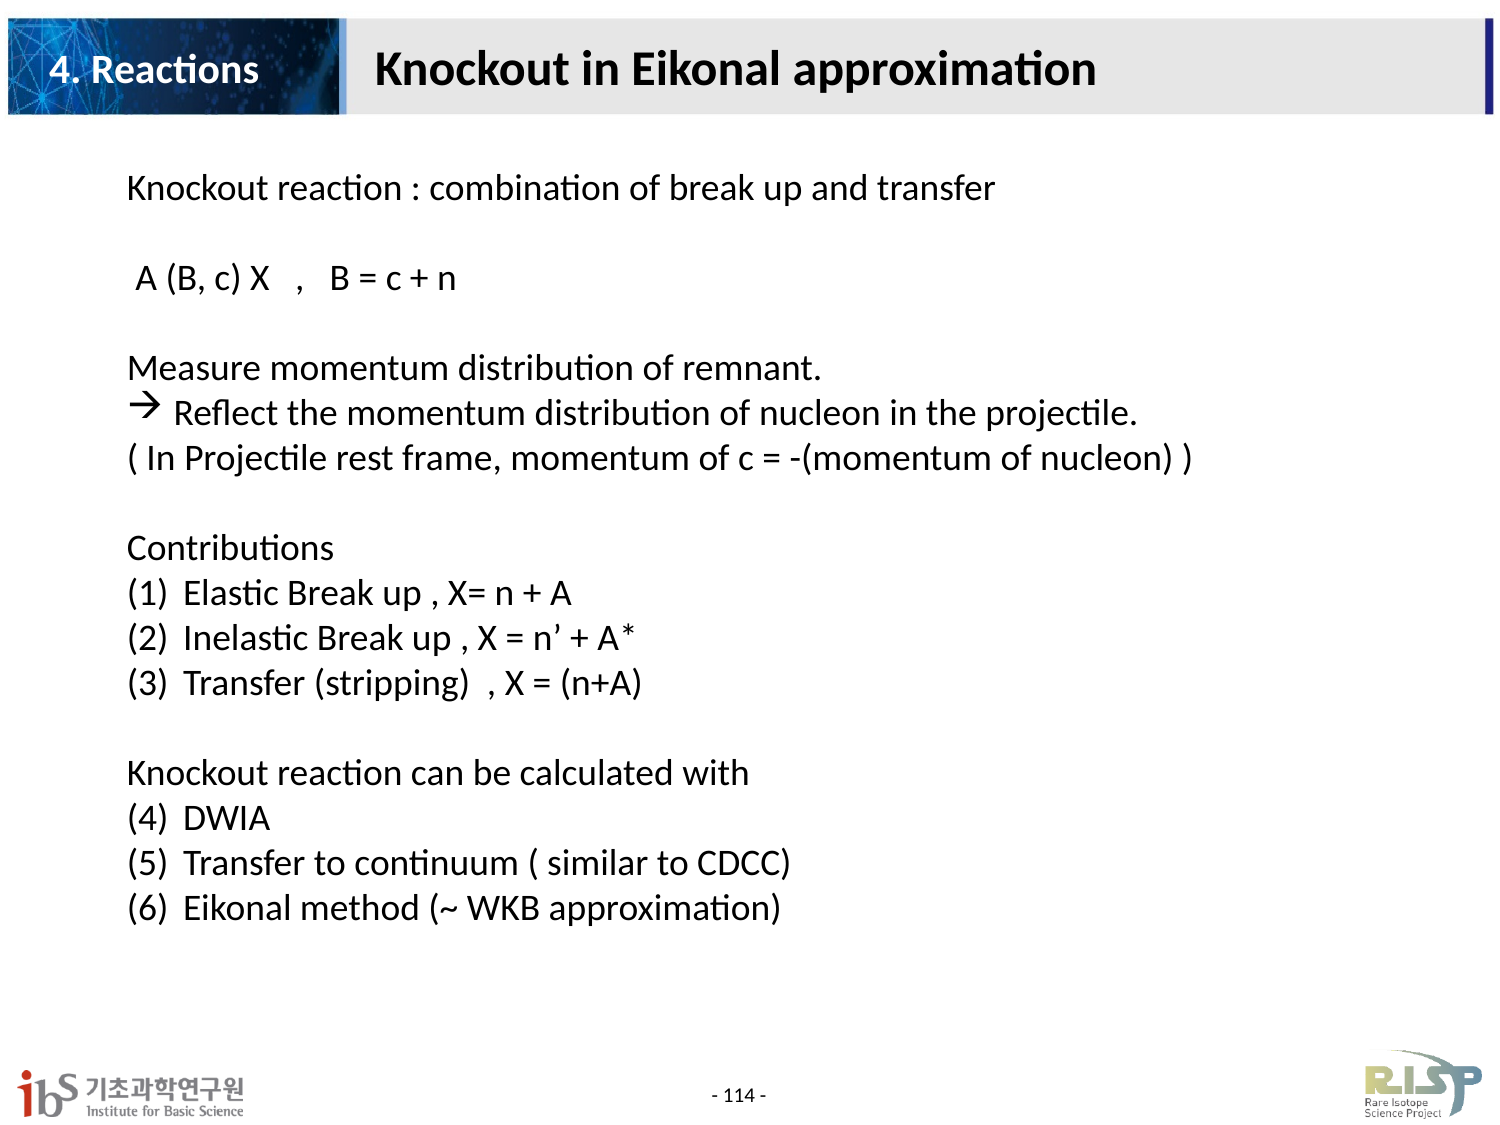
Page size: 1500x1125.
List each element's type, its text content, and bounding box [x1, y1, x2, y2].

text_box Knockout reaction : combination of break up and transfer A (B, c) X , B = c + n Measure momentum distribution of remnant. Reflect the momentum distribution of nucleon in the projectile. ( In Projectile rest frame, momentum of c = -(momentum of nucleon) ) Contributions Elastic Break up , X= n + A Inelastic Break up , X = n’ + A* Transfer (stripping) , X = (n+A) Knockout reaction can be calculated with DWIA Transfer to continuum ( similar to CDCC) Eikonal method (~ WKB approximation) [112, 155, 1341, 935]
picture [17, 1070, 243, 1117]
picture [2, 10, 1500, 130]
picture [1364, 1049, 1482, 1119]
